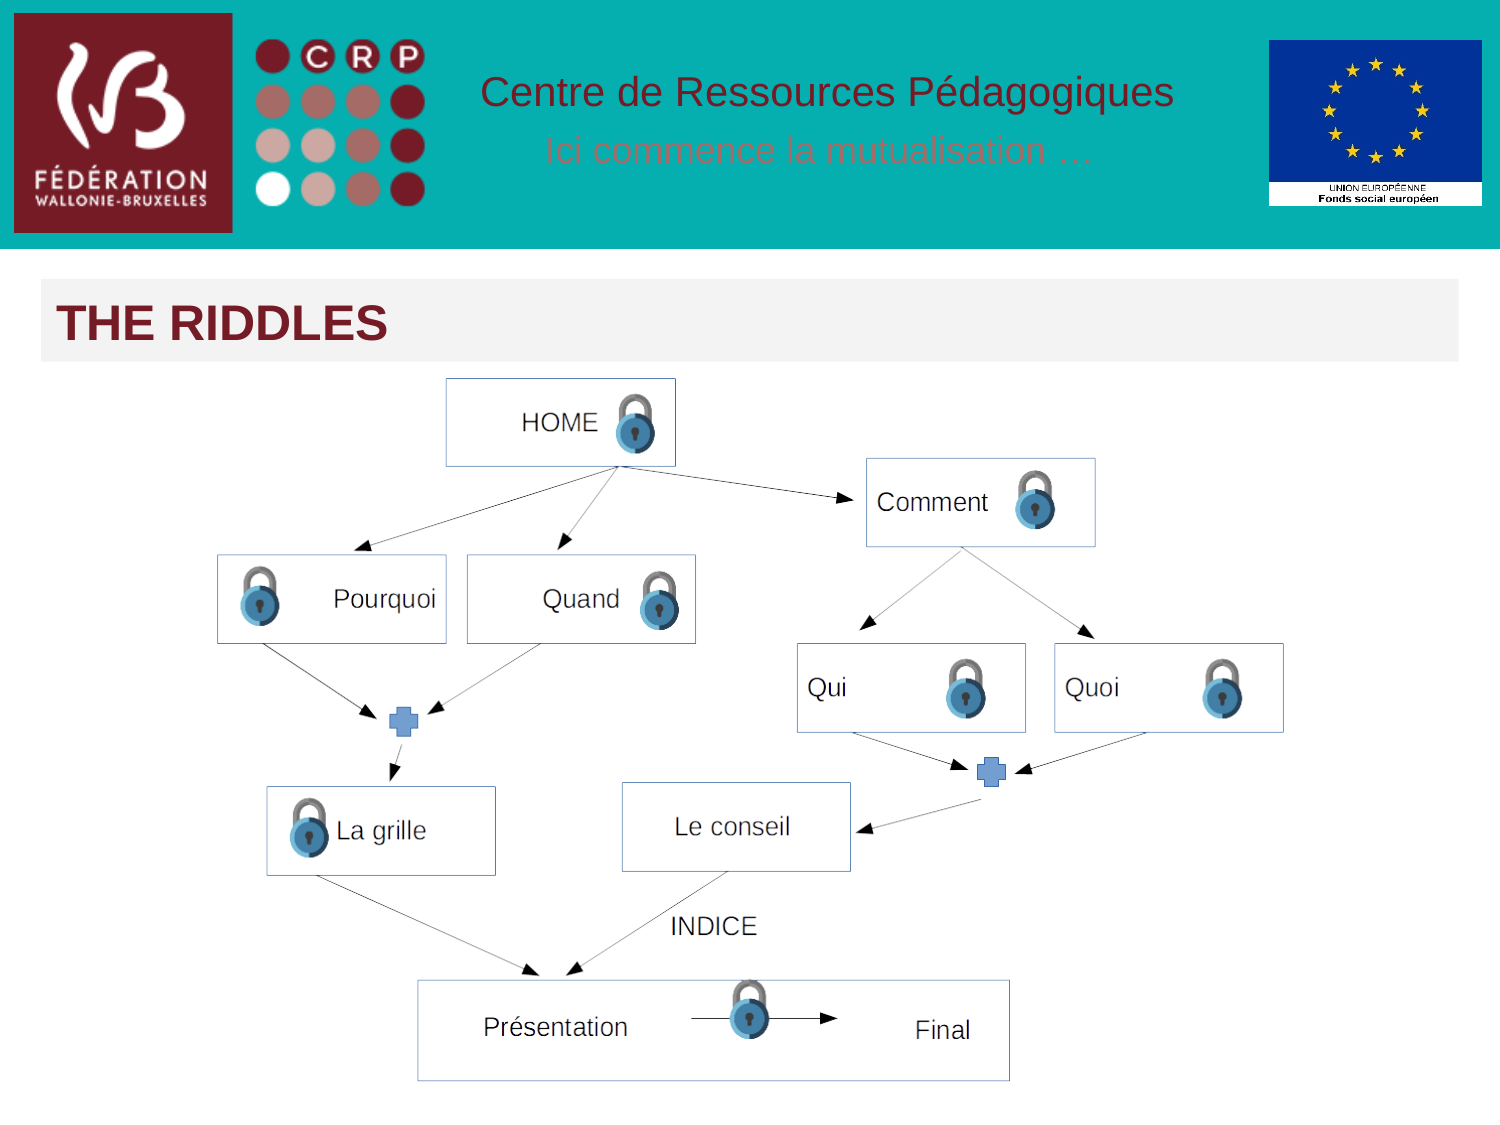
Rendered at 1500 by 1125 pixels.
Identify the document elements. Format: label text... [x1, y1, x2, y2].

picture [14, 13, 446, 233]
text_box The riddles [41, 278, 1459, 362]
picture [184, 365, 1315, 1125]
picture [1269, 40, 1482, 206]
